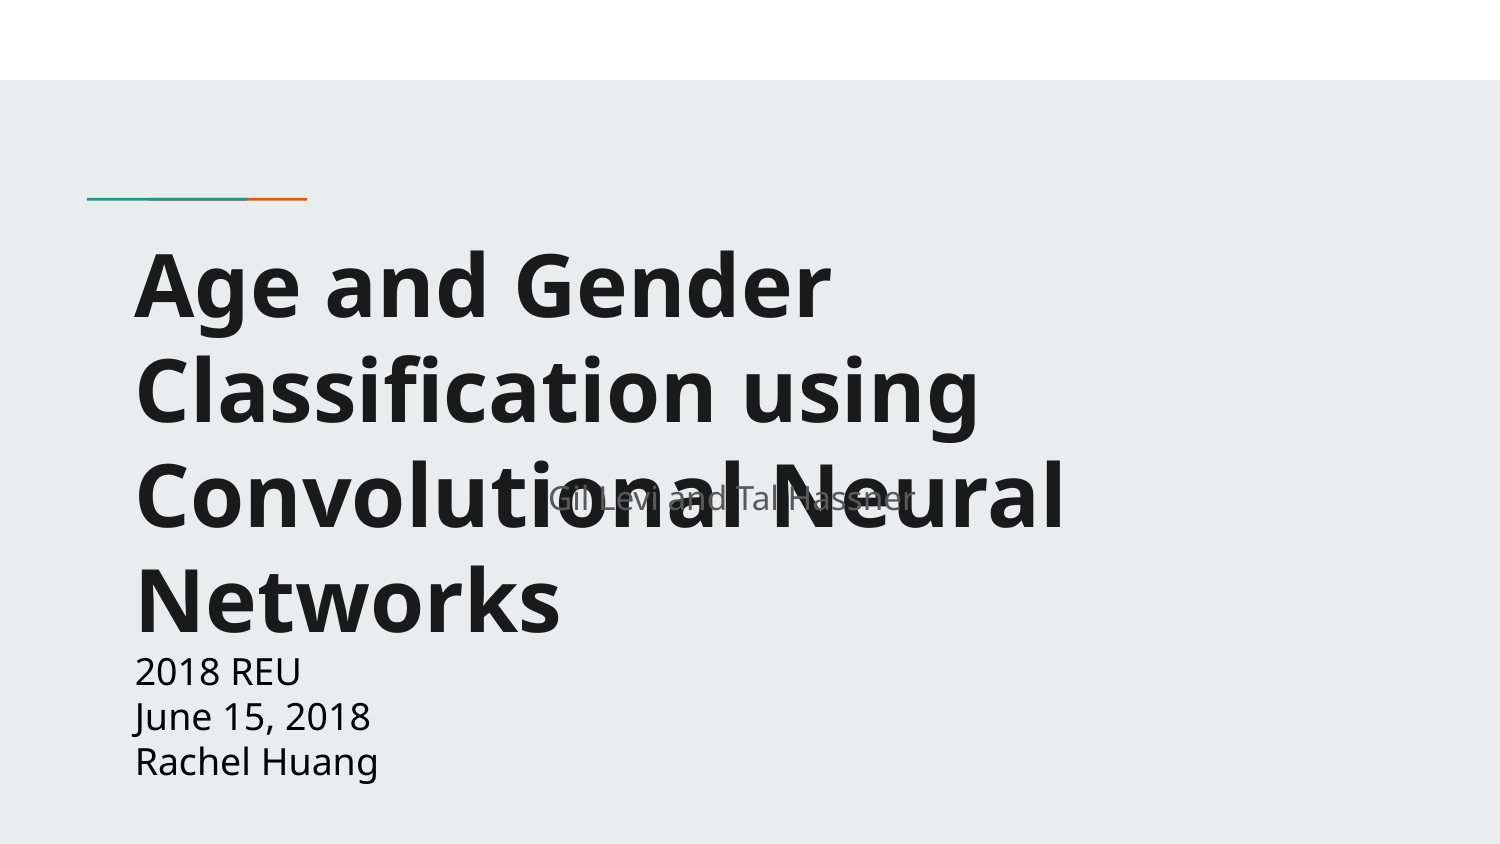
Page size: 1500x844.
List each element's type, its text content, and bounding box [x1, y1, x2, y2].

text_box 2018 REU June 15, 2018 Rachel Huang [119, 633, 857, 825]
title Age and Gender Classification using Convolutional Neural Networks [119, 214, 1381, 552]
subtitle Gil Levi and Tal Hassner [533, 462, 968, 552]
